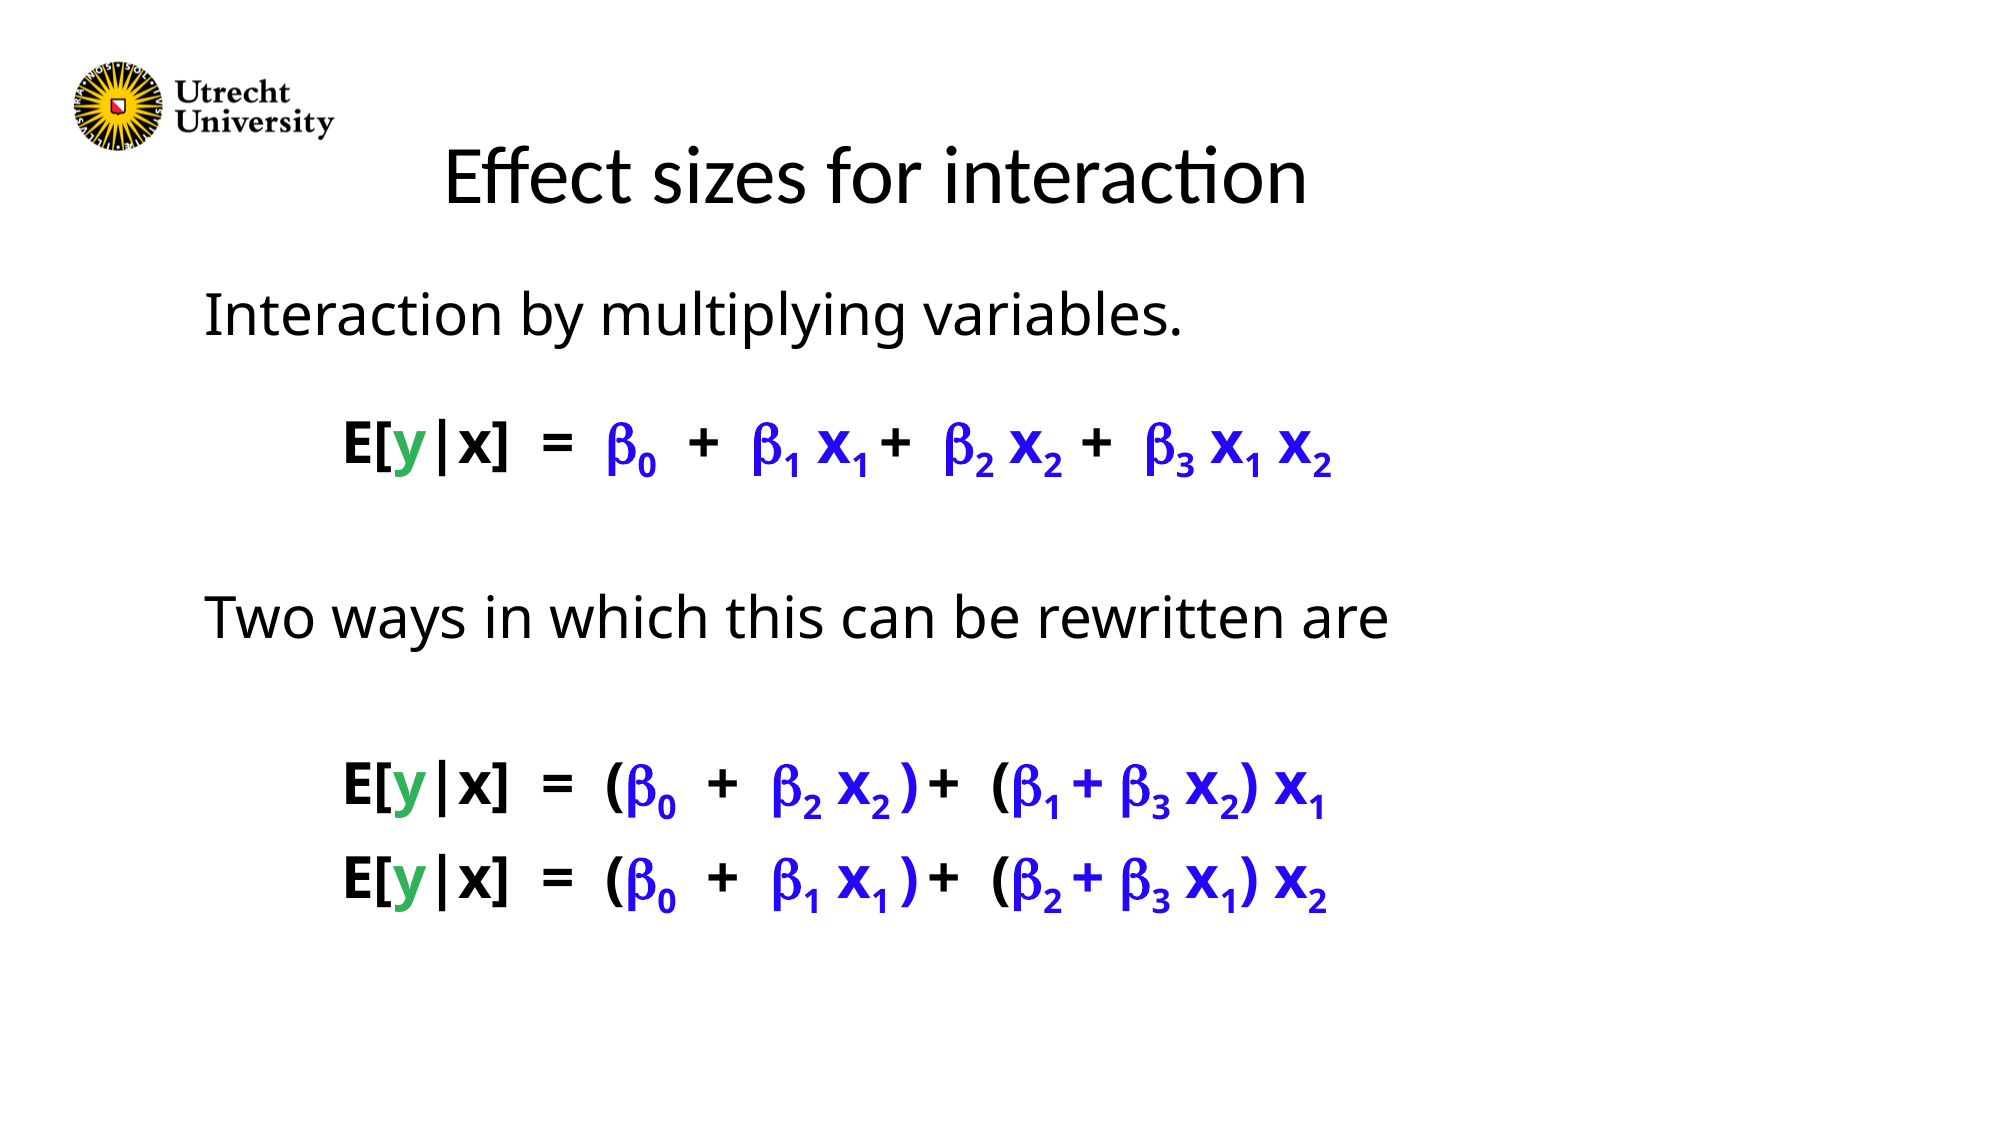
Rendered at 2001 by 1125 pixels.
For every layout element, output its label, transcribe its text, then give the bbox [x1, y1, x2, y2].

text_box Effect sizes for interaction Interaction by multiplying variables. E[y|x] = 0 + 1 x1 + 2 x2 + 3 x1 x2 Two ways in which this can be rewritten are E[y|x] = (0 + 2 x2 ) + (1 + 3 x2) x1 E[y|x] = (0 + 1 x1 ) + (2 + 3 x1) x2 [189, 102, 1584, 965]
picture [0, 0, 532, 209]
